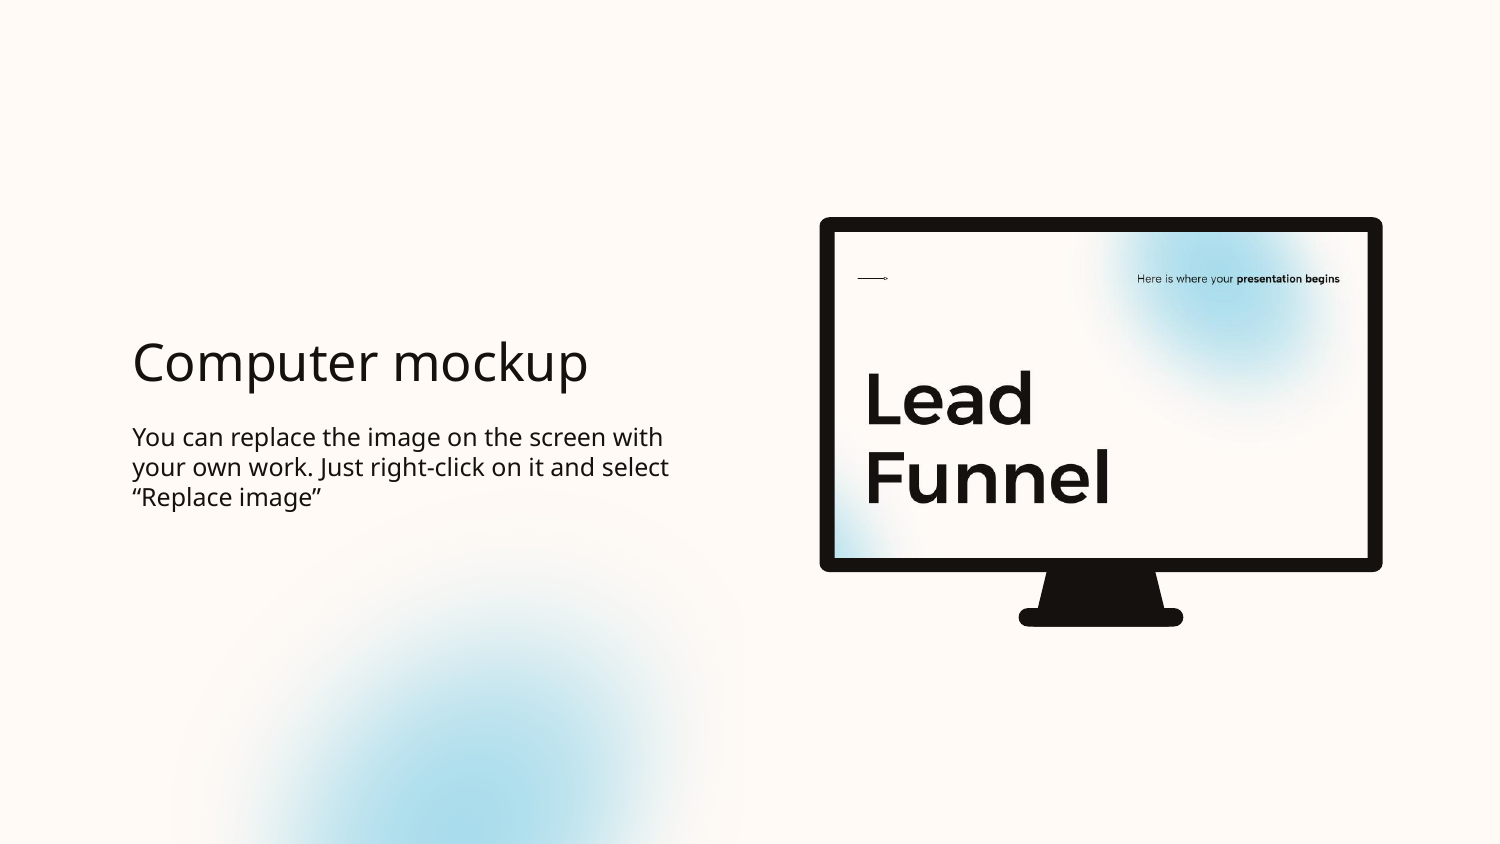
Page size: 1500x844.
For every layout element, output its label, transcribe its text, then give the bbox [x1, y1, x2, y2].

picture [834, 231, 1368, 558]
list You can replace the image on the screen with your own work. Just right-click on it and select “Replace image” [117, 406, 725, 527]
picture [0, 286, 986, 844]
title Computer mockup [117, 316, 725, 406]
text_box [819, 216, 1383, 627]
